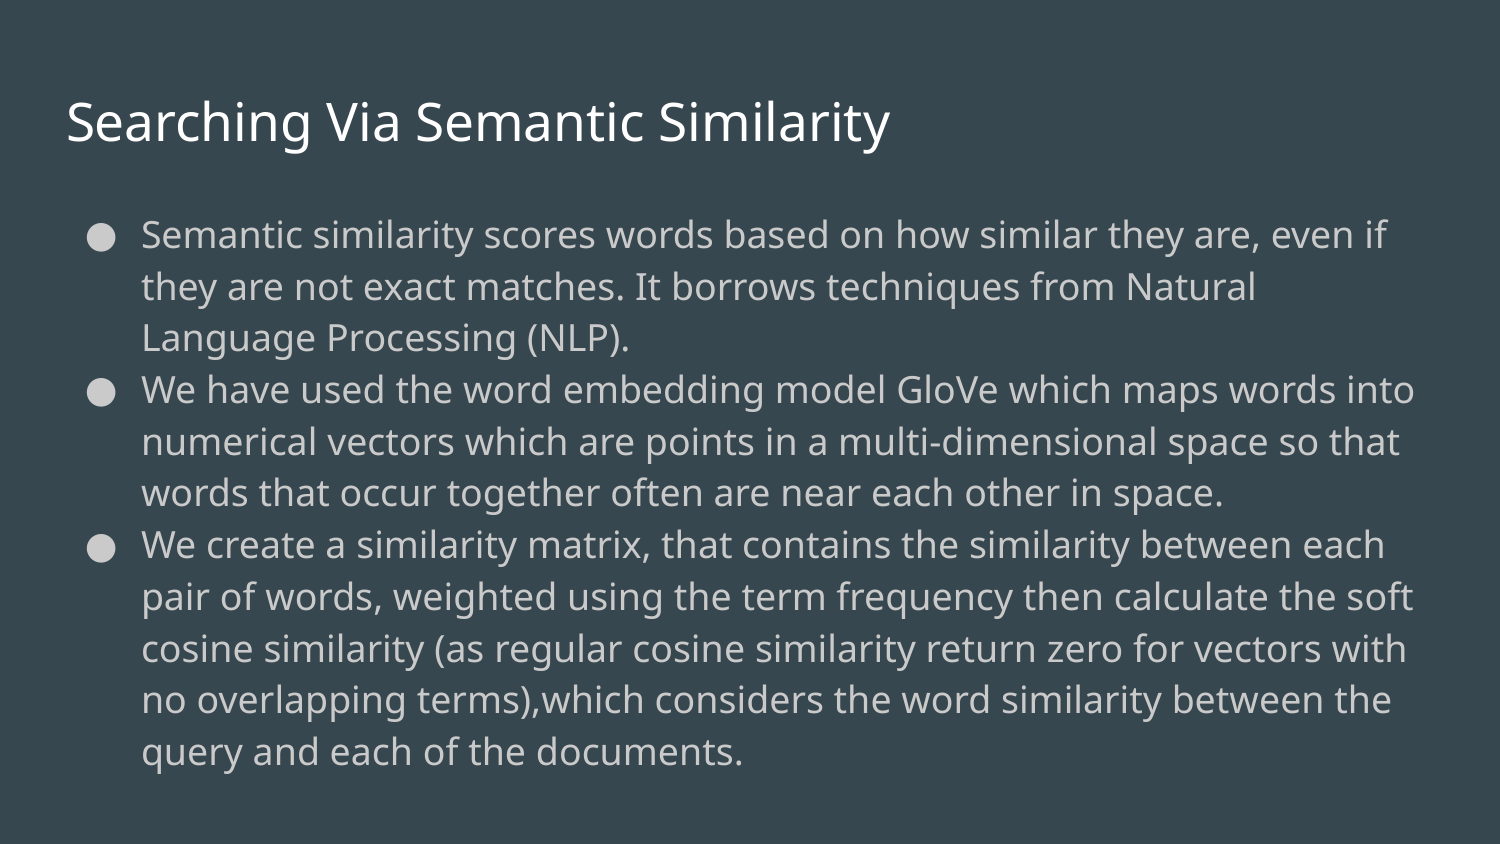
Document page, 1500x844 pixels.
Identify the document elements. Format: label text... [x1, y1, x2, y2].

list Semantic similarity scores words based on how similar they are, even if they are not exact matches. It borrows techniques from Natural Language Processing (NLP). We have used the word embedding model GloVe which maps words into numerical vectors which are points in a multi-dimensional space so that words that occur together often are near each other in space. We create a similarity matrix, that contains the similarity between each pair of words, weighted using the term frequency then calculate the soft cosine similarity (as regular cosine similarity return zero for vectors with no overlapping terms),which considers the word similarity between the query and each of the documents. [51, 189, 1449, 796]
title Searching Via Semantic Similarity [51, 72, 1449, 167]
